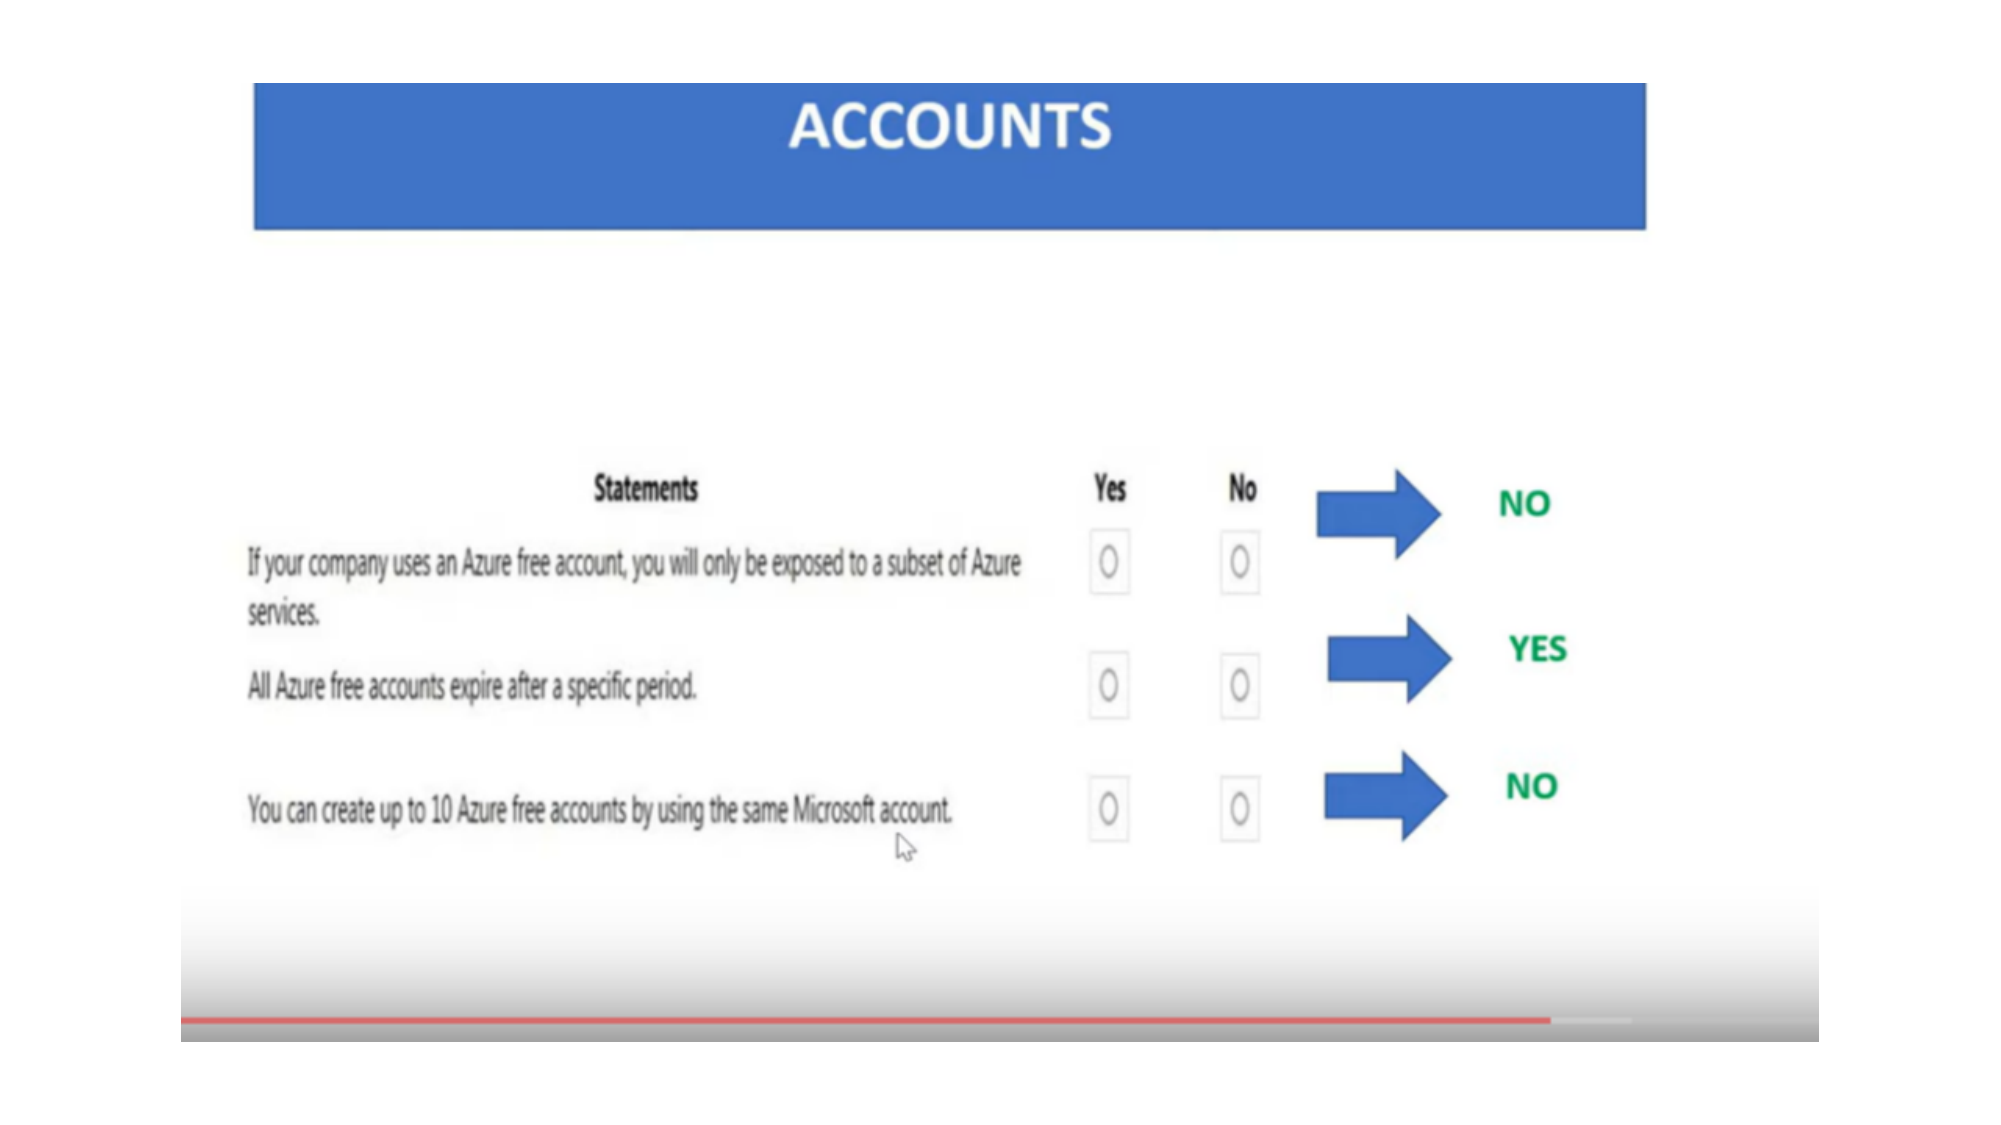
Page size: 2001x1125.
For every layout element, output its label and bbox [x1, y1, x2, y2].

picture [181, 83, 1819, 1042]
